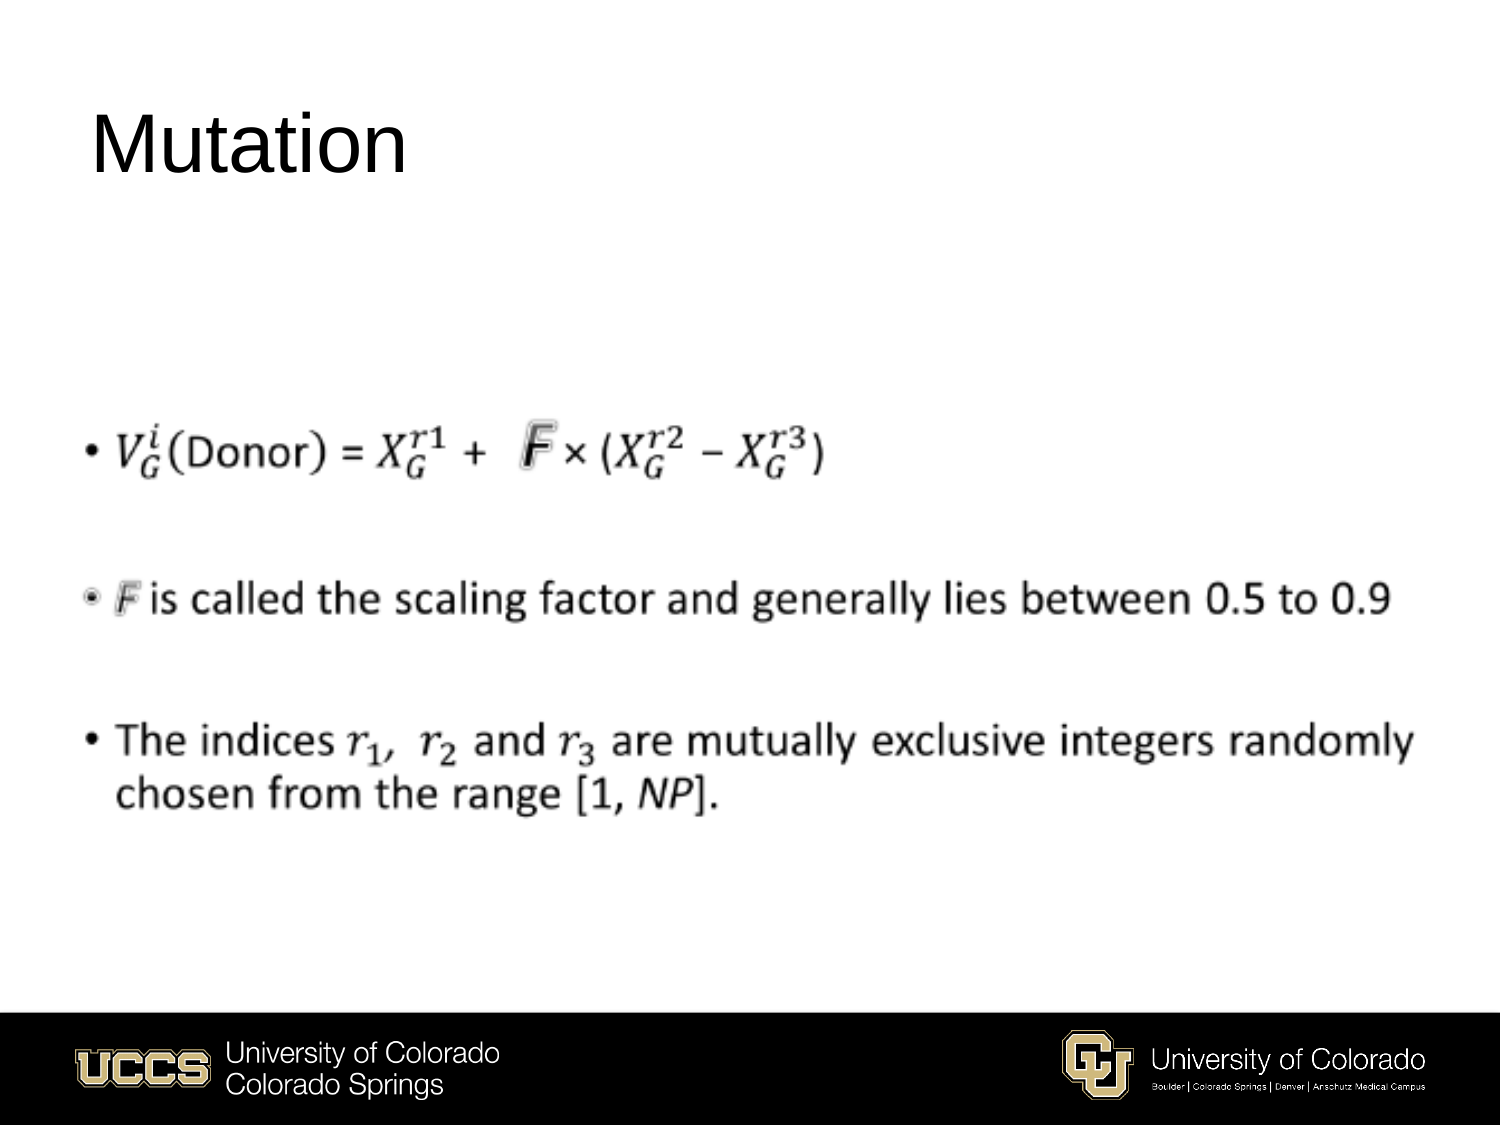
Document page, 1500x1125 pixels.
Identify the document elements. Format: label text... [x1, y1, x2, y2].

picture [1062, 1030, 1425, 1100]
picture [75, 1041, 499, 1100]
title Mutation [75, 45, 1425, 233]
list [74, 415, 1426, 835]
